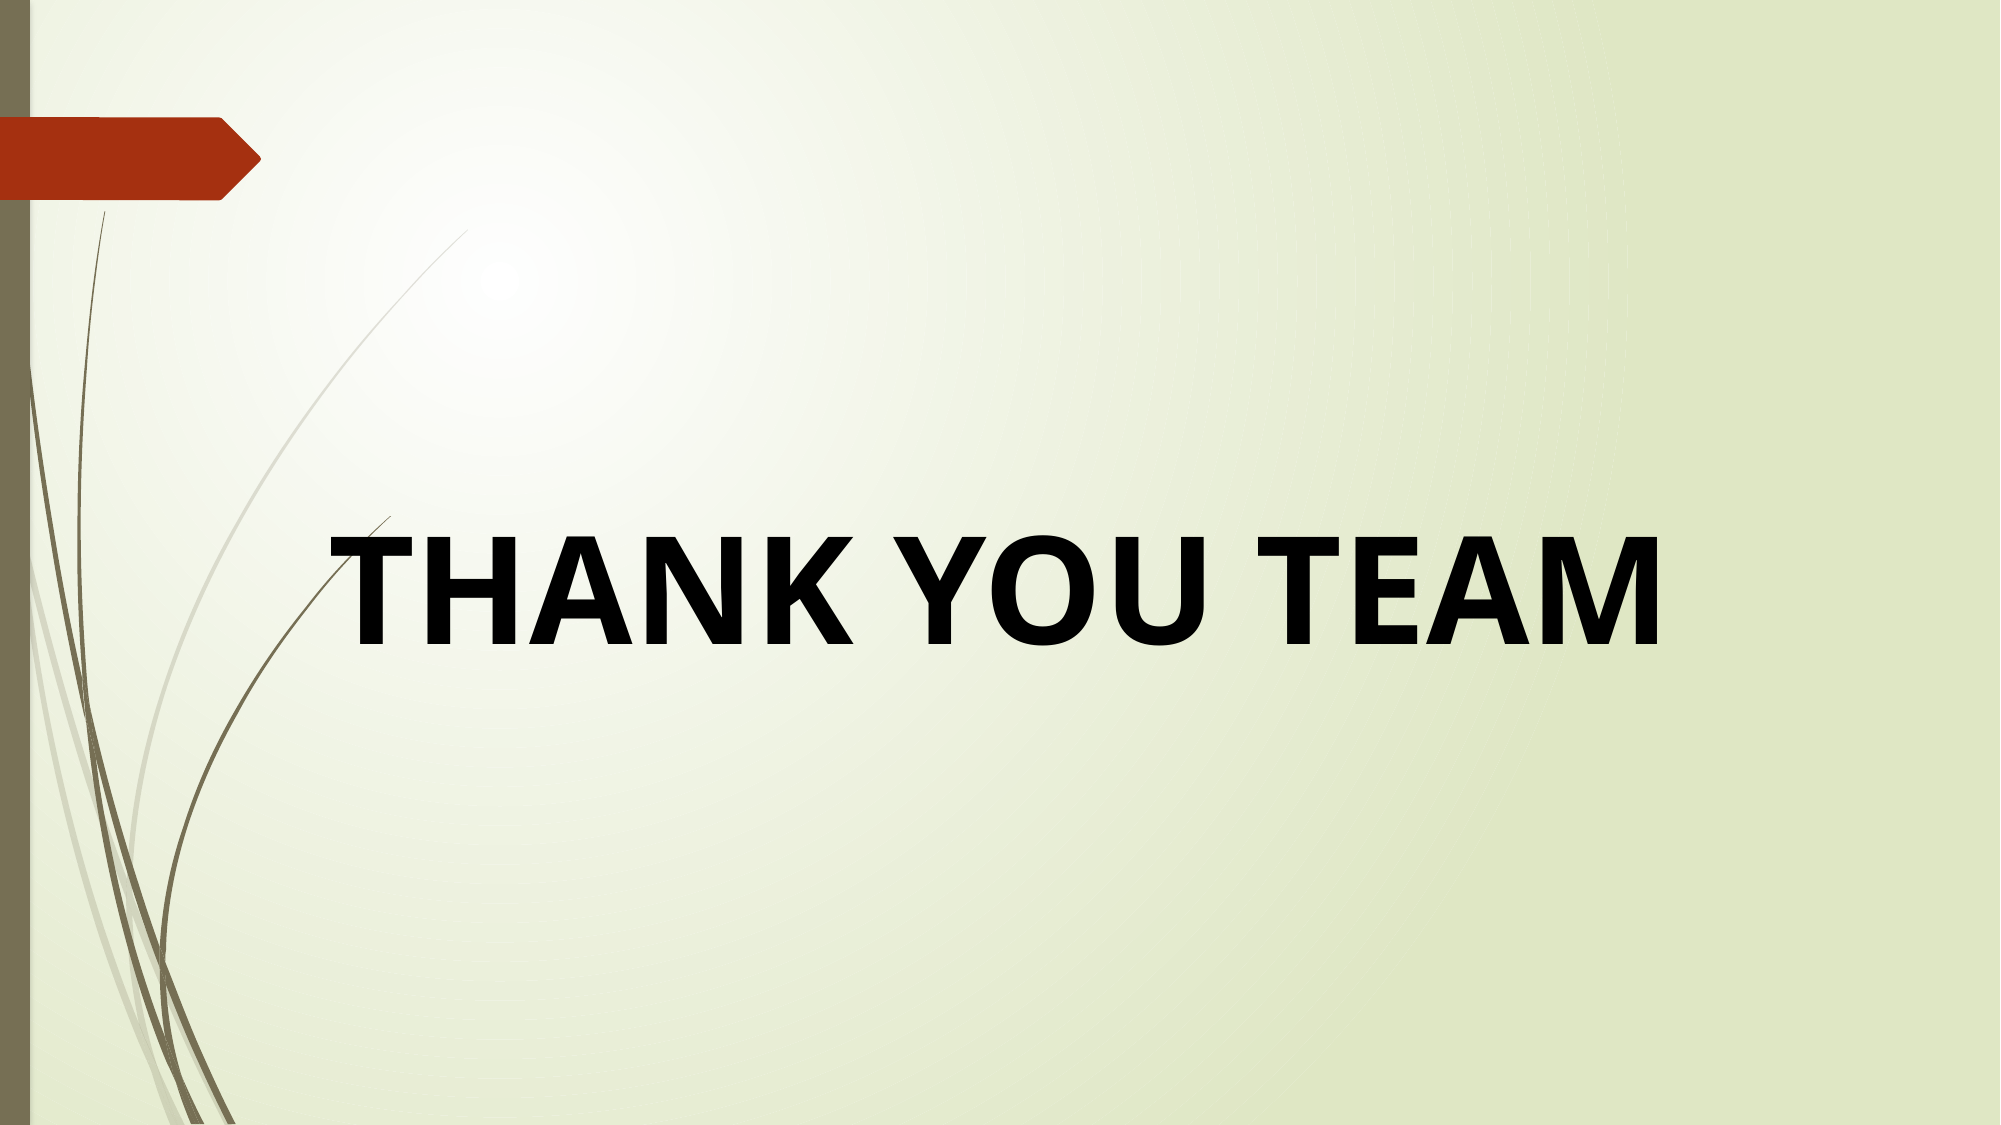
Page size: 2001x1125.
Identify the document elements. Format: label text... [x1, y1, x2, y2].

text_box THANK YOU TEAM [313, 486, 1687, 682]
